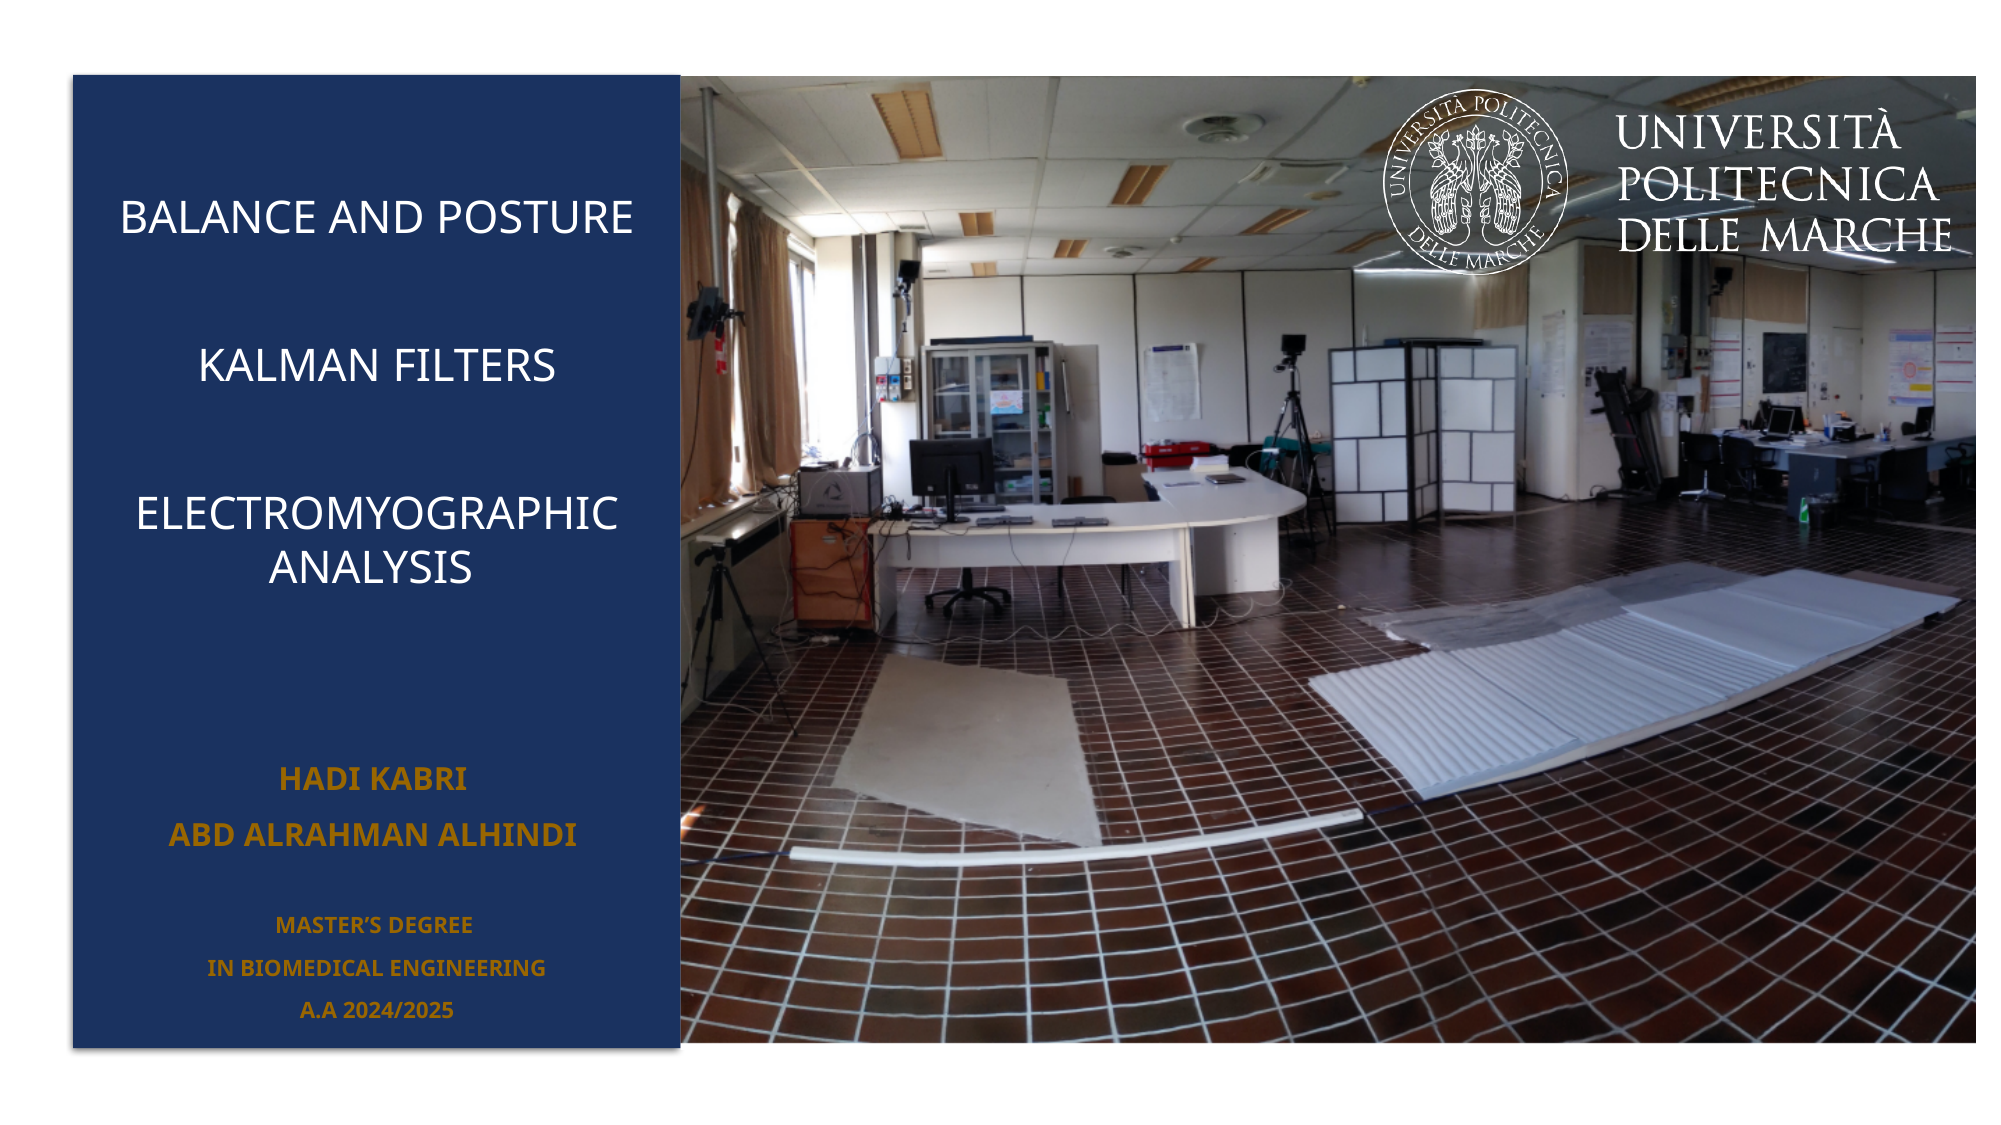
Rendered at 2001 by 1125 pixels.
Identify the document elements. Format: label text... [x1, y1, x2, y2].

text_box [72, 74, 682, 1049]
subtitle Balance and posture Kalman filters Electromyographic analysis Hadi Kabri Abd alrahman alhindi Master’s Degree In Biomedical Engineering a.A 2024/2025 [93, 106, 661, 1032]
text_box [0, 0, 2000, 1125]
picture [680, 76, 1977, 1051]
